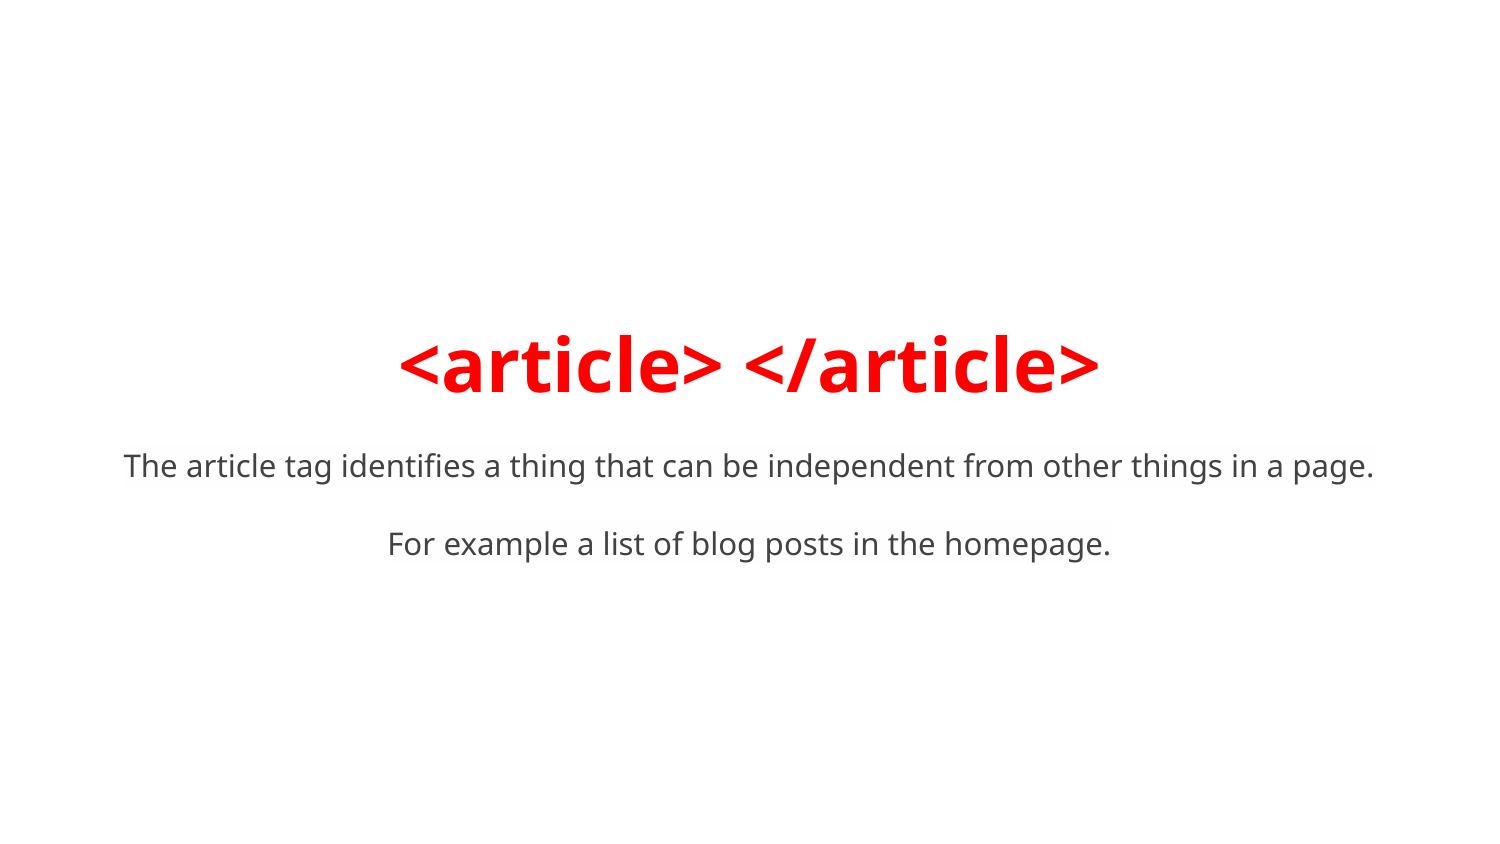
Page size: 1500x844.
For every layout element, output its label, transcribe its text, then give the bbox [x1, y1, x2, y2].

title <article> </article> The article tag identifies a thing that can be independent from other things in a page. For example a list of blog posts in the homepage. [51, 257, 1449, 585]
